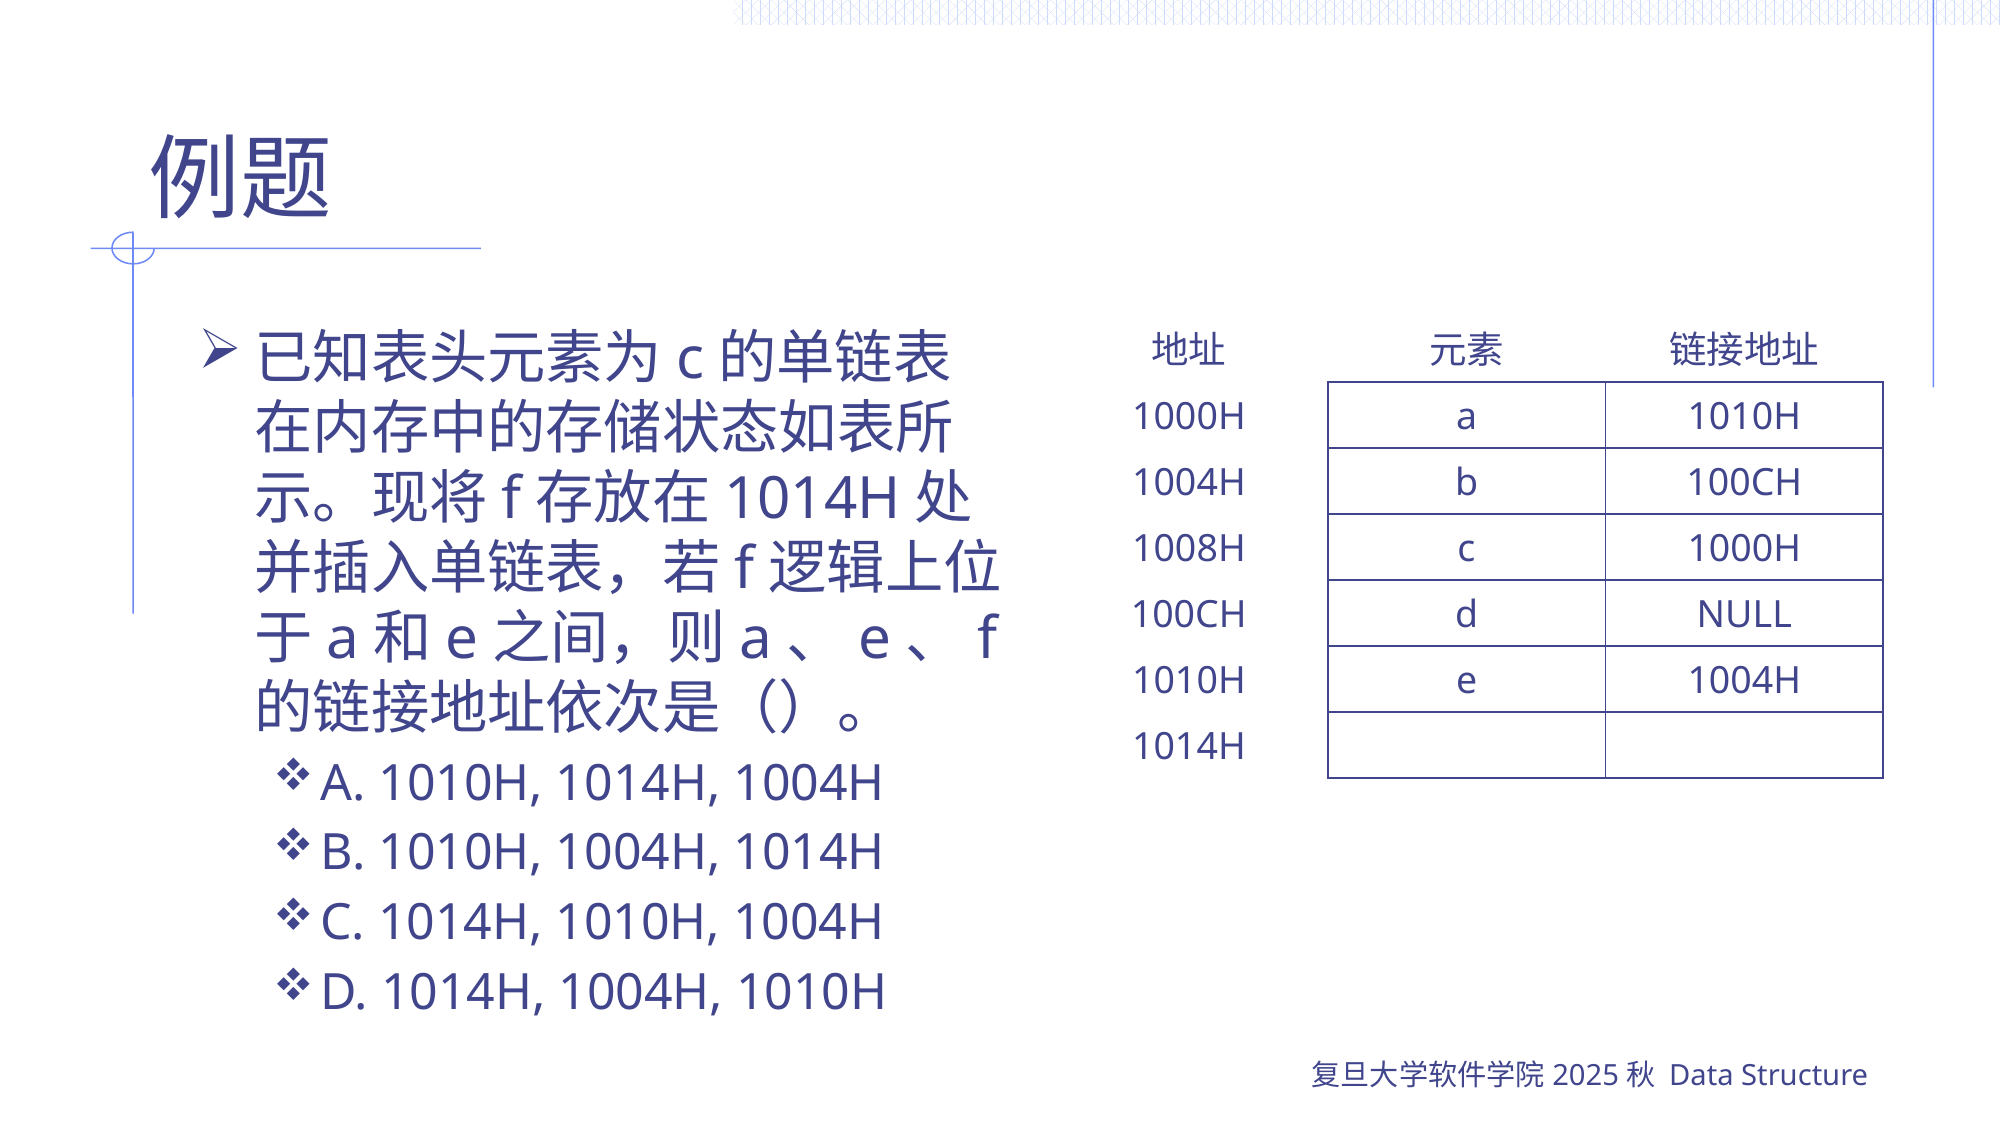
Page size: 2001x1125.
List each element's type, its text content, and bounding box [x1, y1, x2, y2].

table_cell a [1329, 383, 1605, 447]
table_header 地址 [1050, 313, 1328, 382]
table_cell c [1329, 515, 1605, 579]
table_cell 1008H [1050, 514, 1327, 580]
table_header 元素 [1328, 313, 1605, 381]
list 已知表头元素为c的单链表在内存中的存储状态如表所示。现将f存放在1014H处并插入单链表，若f逻辑上位于a和e之间，则a、e、f的链接地址依次是（）。 A. 1010H, 1014H, 1004H B. 1010H, 1004H, 1014H C. 1014H, 1010H, 1004H D. 1014H, 1004H, 1010H [183, 312, 1017, 988]
table_cell 100CH [1050, 580, 1327, 646]
table_cell e [1329, 647, 1605, 711]
table_cell 1004H [1050, 448, 1327, 514]
table_cell 1000H [1050, 382, 1327, 448]
table_cell NULL [1606, 581, 1882, 645]
table_cell b [1329, 449, 1605, 513]
table_cell d [1329, 581, 1605, 645]
table_cell 1000H [1606, 515, 1882, 579]
table_header 链接地址 [1605, 313, 1883, 381]
table_cell [1329, 713, 1605, 777]
title 例题 [133, 50, 1834, 238]
table_cell 100CH [1606, 449, 1882, 513]
table_cell 1010H [1606, 383, 1882, 447]
table_cell [1606, 713, 1882, 777]
table_cell 1010H [1050, 646, 1327, 712]
table_cell 1004H [1606, 647, 1882, 711]
table_cell 1014H [1050, 712, 1327, 778]
